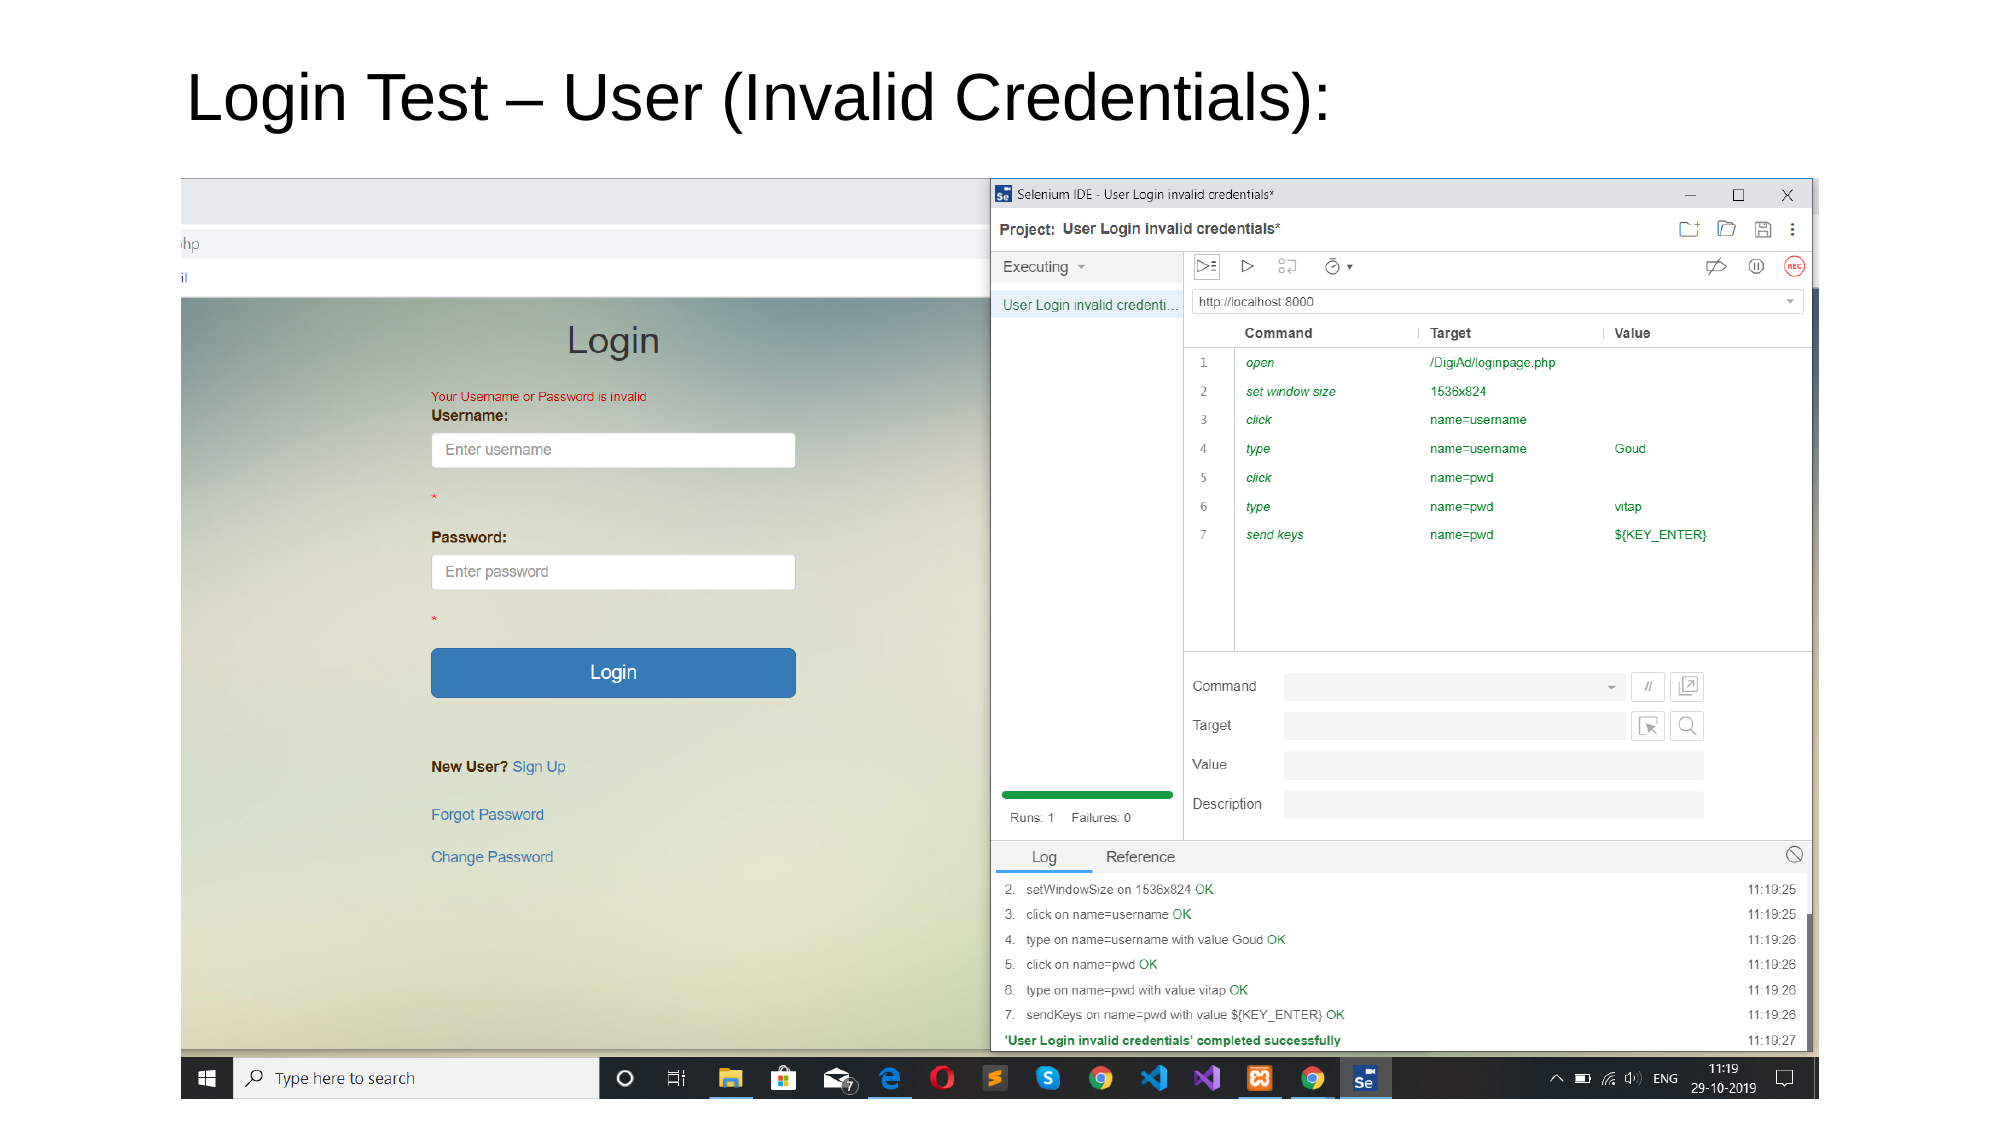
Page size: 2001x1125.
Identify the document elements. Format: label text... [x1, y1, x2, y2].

text_box Login Test – User (Invalid Credentials): [171, 46, 1349, 142]
picture [181, 177, 1819, 1099]
